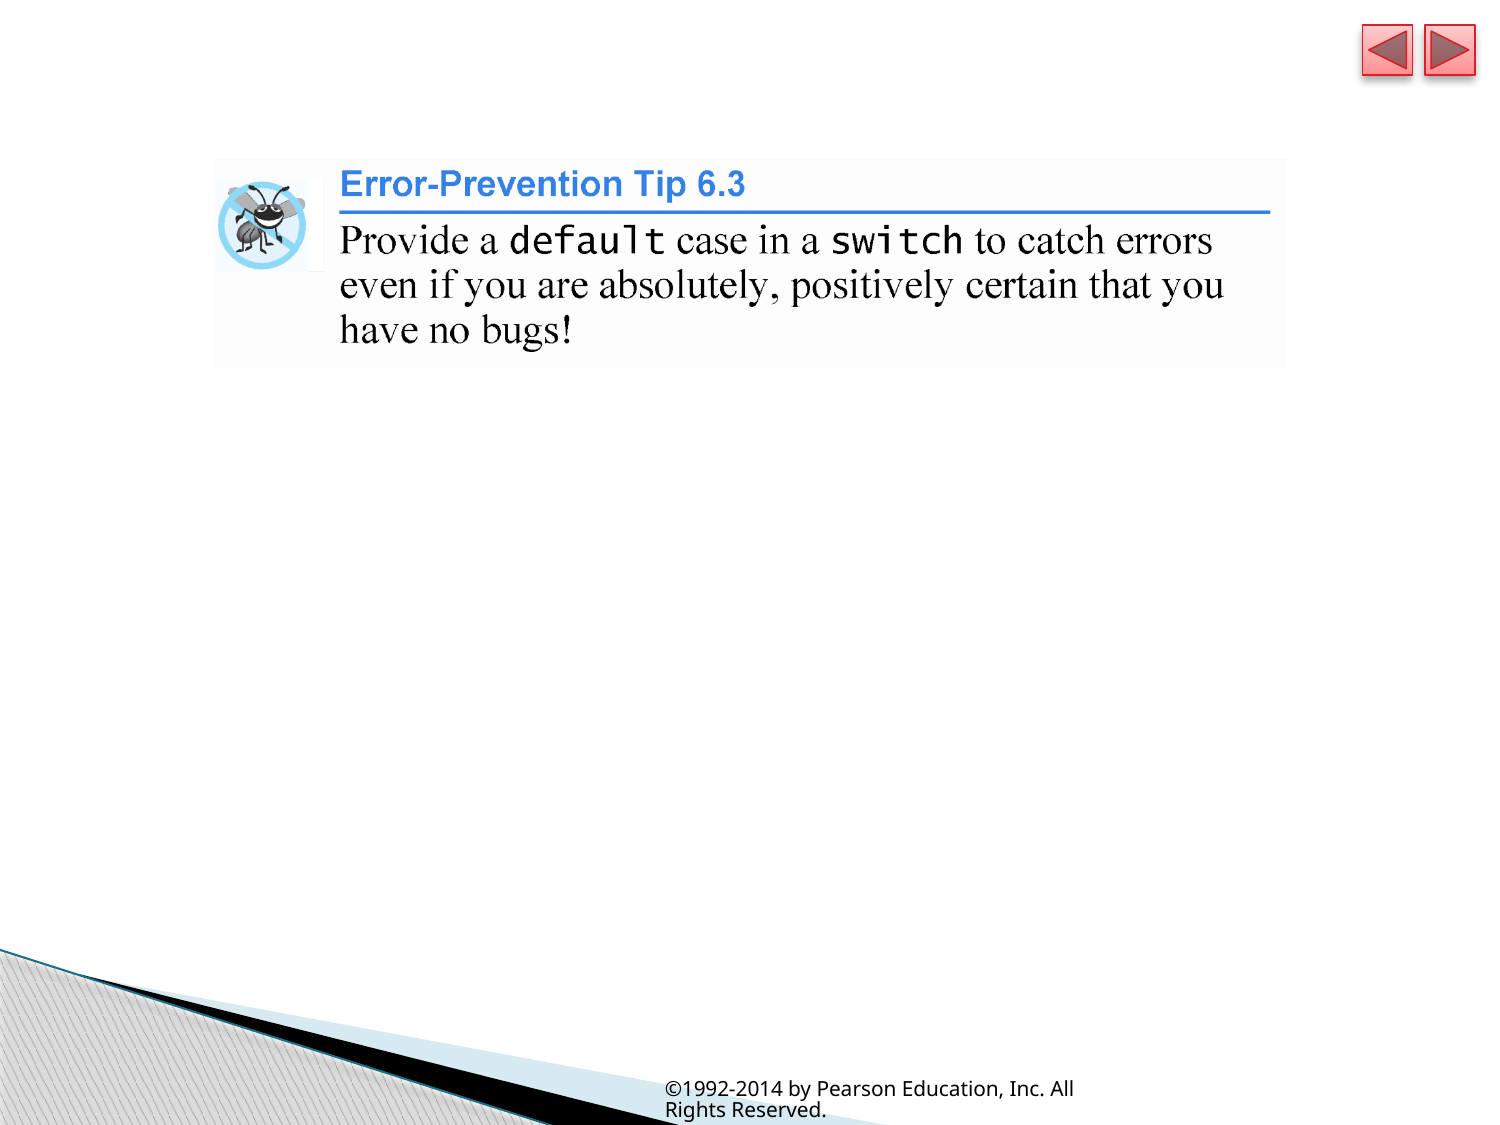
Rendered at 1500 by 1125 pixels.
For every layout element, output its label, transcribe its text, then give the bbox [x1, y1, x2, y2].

picture [0, 106, 1500, 1018]
footer ©1992-2014 by Pearson Education, Inc. All Rights Reserved. [650, 1051, 1105, 1112]
